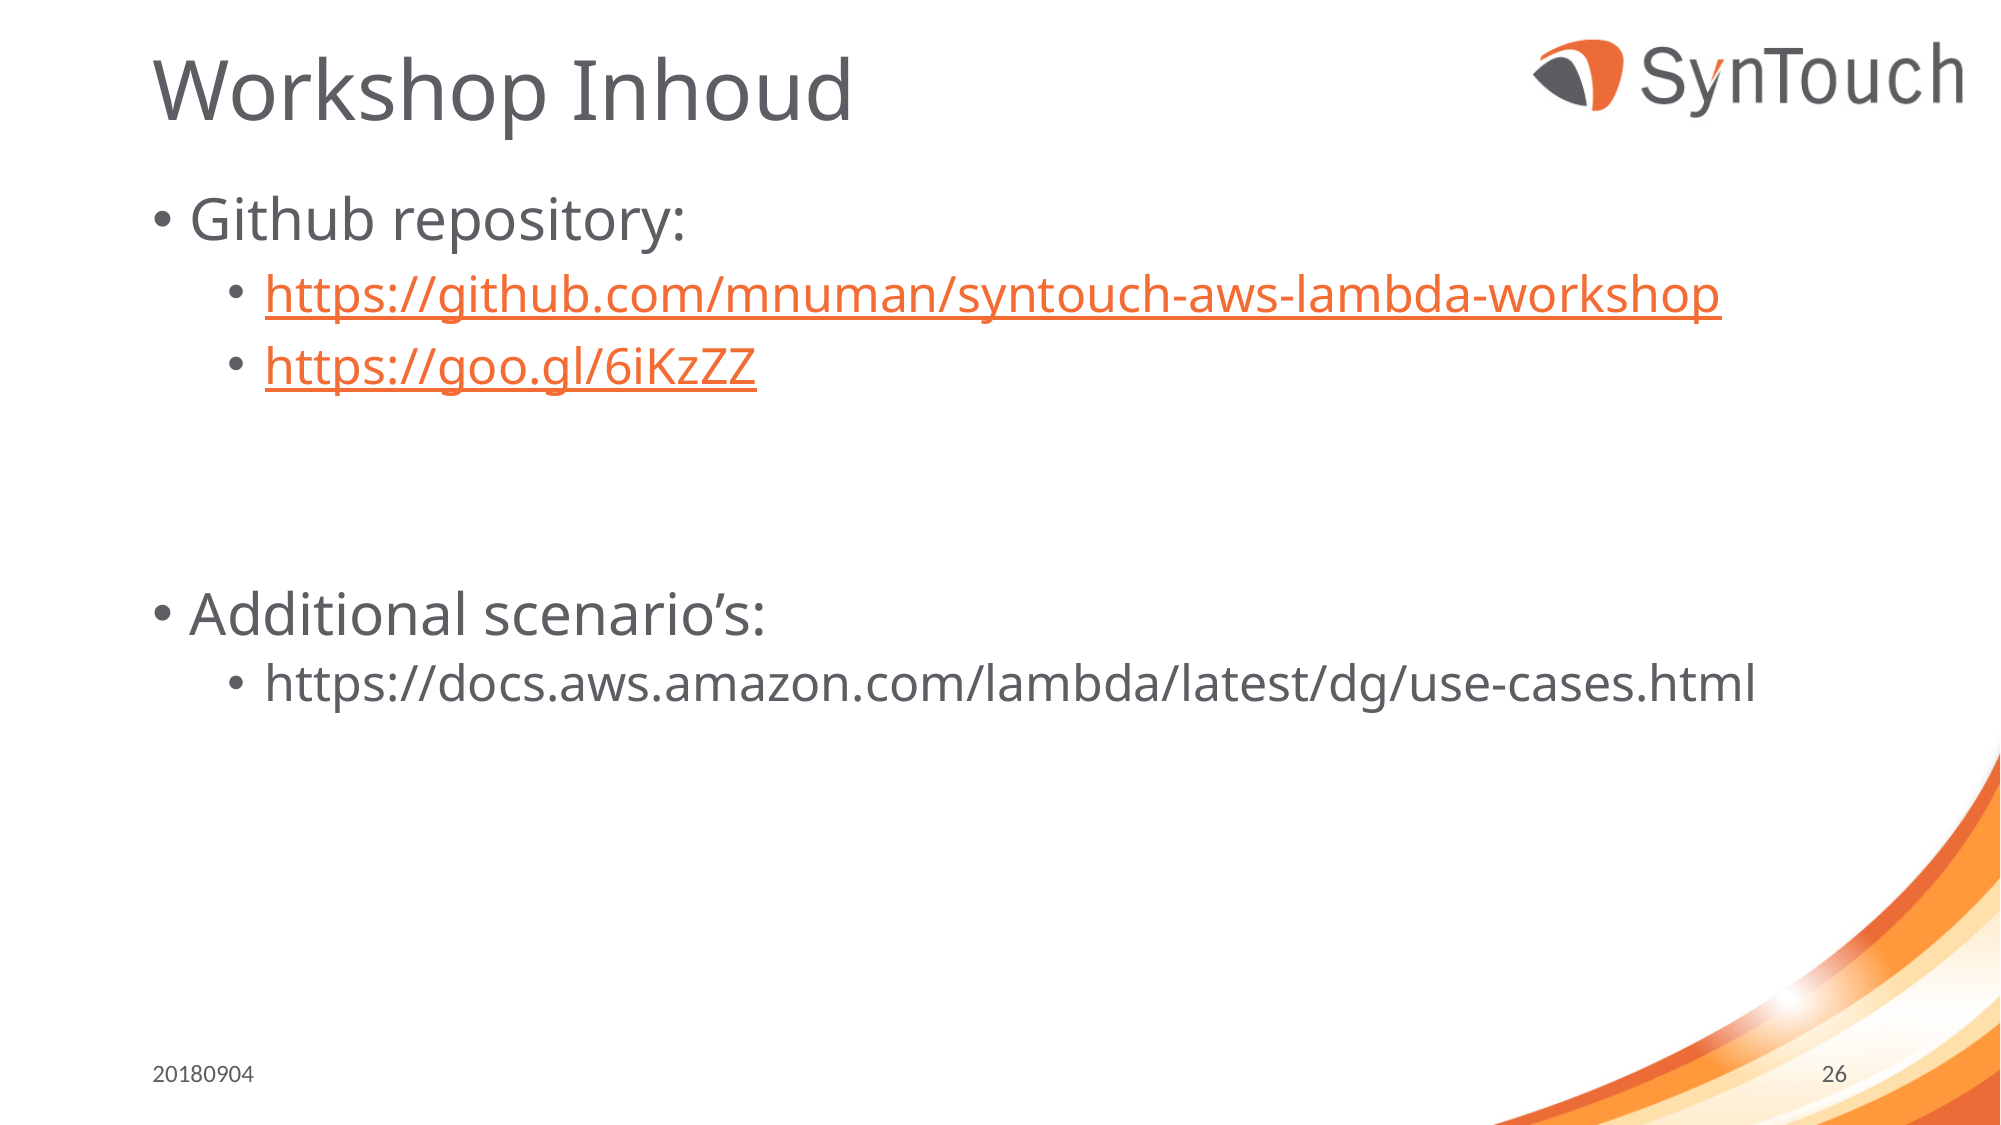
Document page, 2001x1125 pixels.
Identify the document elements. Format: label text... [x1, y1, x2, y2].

list Github repository: https://github.com/mnuman/syntouch-aws-lambda-workshop https://goo.gl/6iKzZZ Additional scenario’s: https://docs.aws.amazon.com/lambda/latest/dg/use-cases.html [137, 182, 1863, 1014]
slide_number 20180904 [137, 1042, 588, 1103]
picture [0, 0, 2001, 1125]
title Workshop Inhoud [137, 23, 1527, 163]
slide_number 26 [1412, 1042, 1863, 1103]
